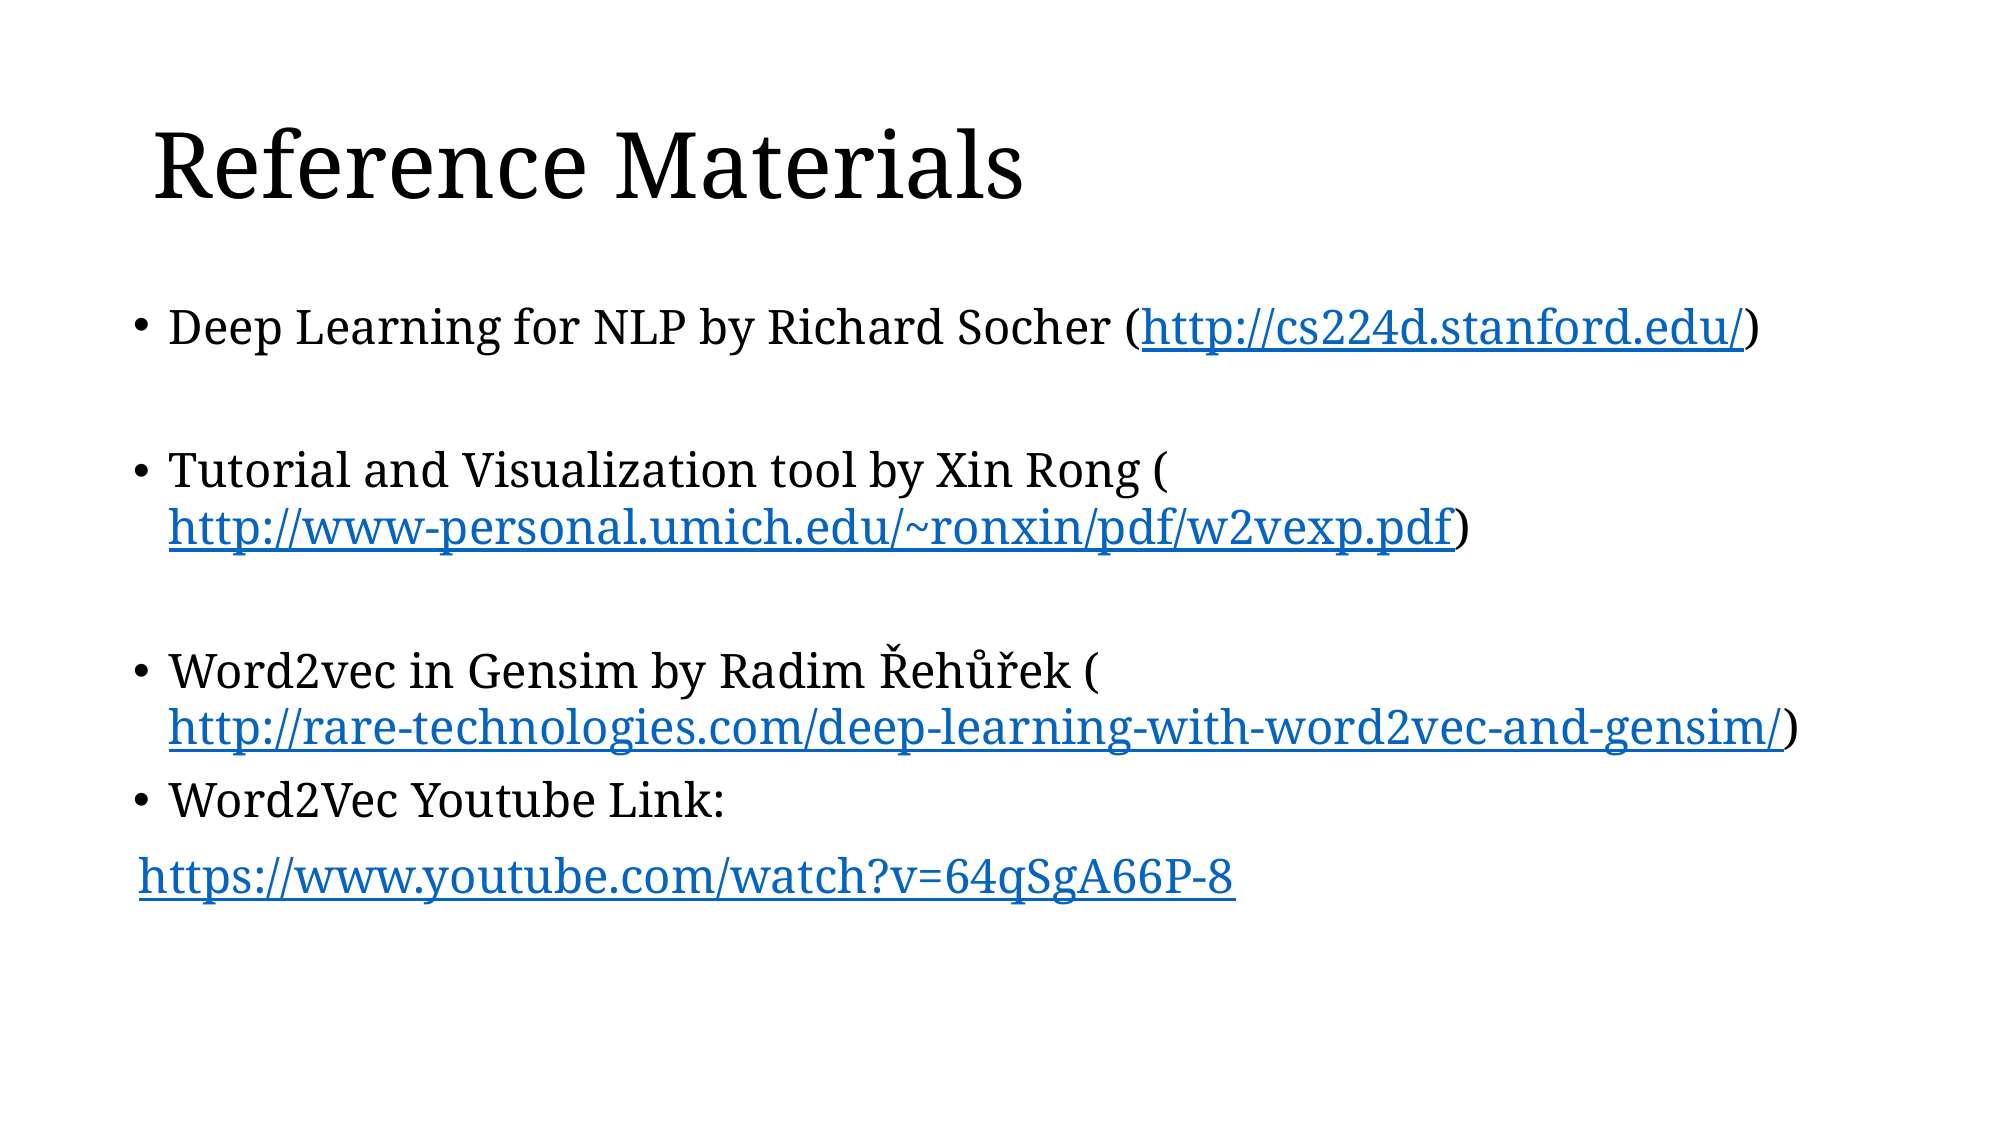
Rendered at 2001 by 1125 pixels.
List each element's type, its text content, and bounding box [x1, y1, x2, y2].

title Reference Materials [137, 59, 1863, 278]
list Deep Learning for NLP by Richard Socher (http://cs224d.stanford.edu/) Tutorial and Visualization tool by Xin Rong (http://www-personal.umich.edu/~ronxin/pdf/w2vexp.pdf) Word2vec in Gensim by Radim Řehůřek (http://rare-technologies.com/deep-learning-with-word2vec-and-gensim/) Word2Vec Youtube Link: https://www.youtube.com/watch?v=64qSgA66P-8 [118, 290, 1817, 957]
